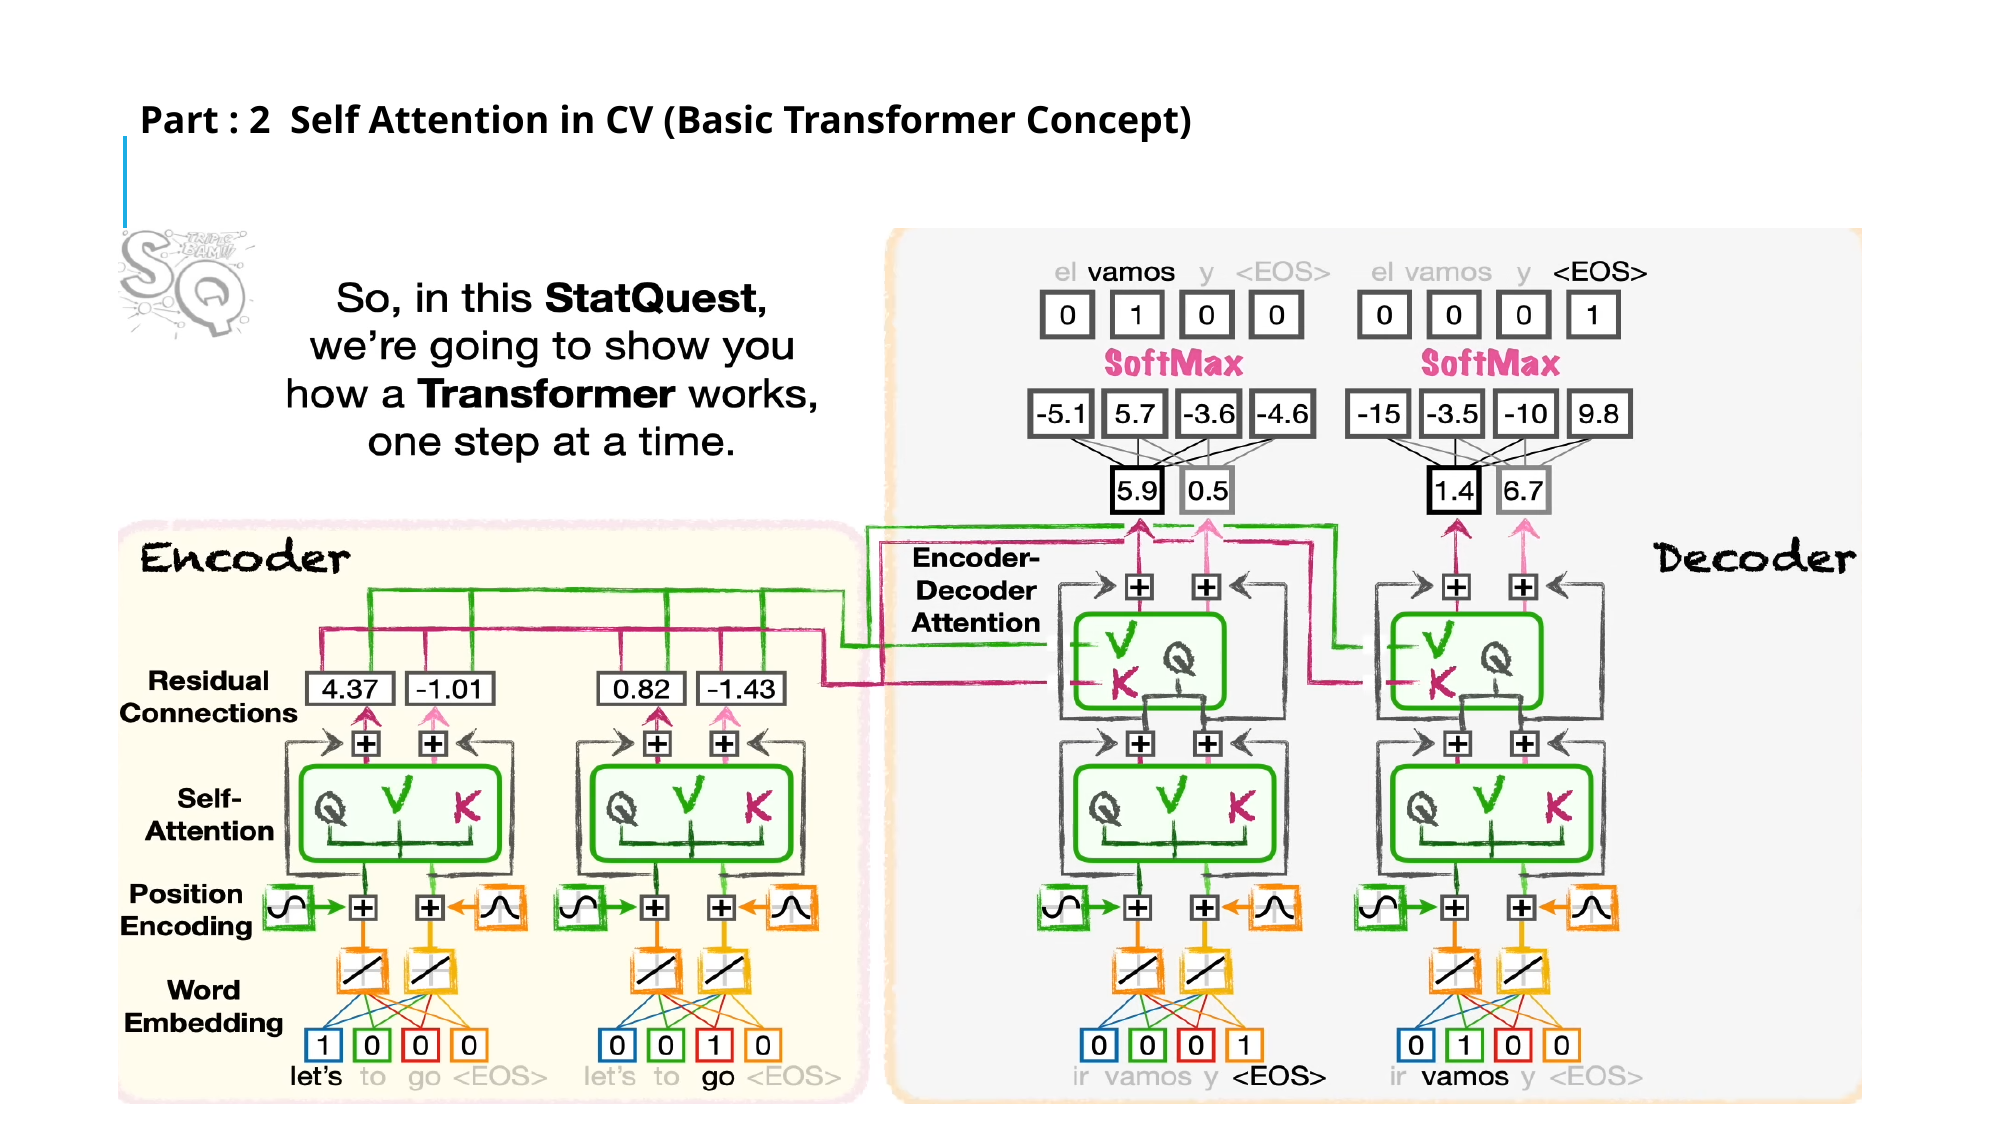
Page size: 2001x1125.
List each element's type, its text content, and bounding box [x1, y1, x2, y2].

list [118, 227, 1862, 1104]
text_box Part : 2 Self Attention in CV (Basic Transformer Concept) [0, 21, 1780, 149]
